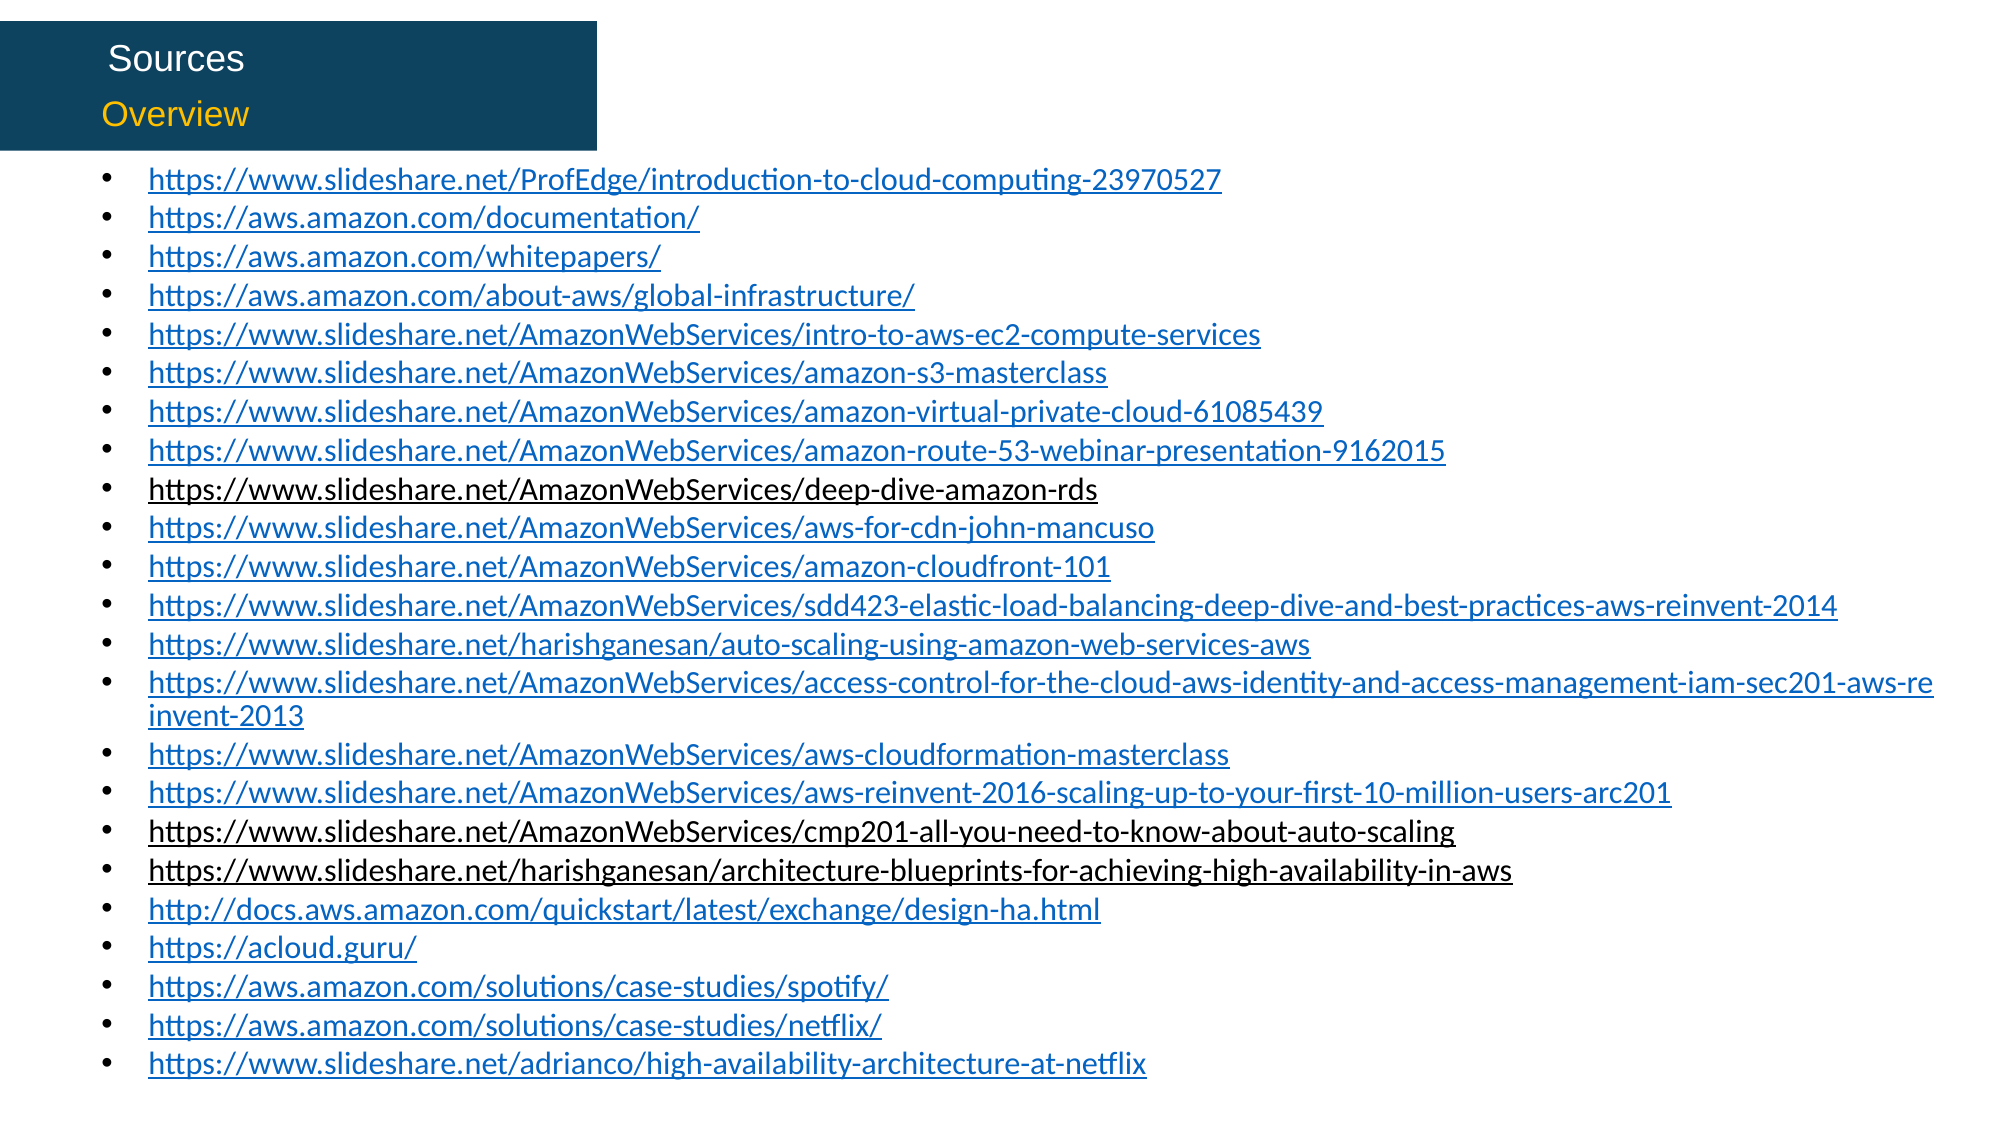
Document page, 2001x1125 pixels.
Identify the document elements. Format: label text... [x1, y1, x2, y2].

text_box Overview [86, 87, 507, 141]
text_box Sources [9, 27, 591, 87]
text_box https://www.slideshare.net/ProfEdge/introduction-to-cloud-computing-23970527 https://aws.amazon.com/documentation/ https://aws.amazon.com/whitepapers/ https://aws.amazon.com/about-aws/global-infrastructure/ https://www.slideshare.net/AmazonWebServices/intro-to-aws-ec2-compute-services https://www.slideshare.net/AmazonWebServices/amazon-s3-masterclass https://www.slideshare.net/AmazonWebServices/amazon-virtual-private-cloud-61085439 https://www.slideshare.net/AmazonWebServices/amazon-route-53-webinar-presentation-9162015 https://www.slideshare.net/AmazonWebServices/deep-dive-amazon-rds https://www.slideshare.net/AmazonWebServices/aws-for-cdn-john-mancuso https://www.slideshare.net/AmazonWebServices/amazon-cloudfront-101 https://www.slideshare.net/AmazonWebServices/sdd423-elastic-load-balancing-deep-dive-and-best-practices-aws-reinvent-2014 https://www.slideshare.net/harishganesan/auto-scaling-using-amazon-web-services-aws https://www.slideshare.net/AmazonWebServices/access-control-for-the-cloud-aws-identity-and-access-management-iam-sec201-aws-reinvent-2013 https://www.slideshare.net/AmazonWebServices/aws-cloudformation-masterclass https://www.slideshare.net/AmazonWebServices/aws-reinvent-2016-scaling-up-to-your-first-10-million-users-arc201 https://www.slideshare.net/AmazonWebServices/cmp201-all-you-need-to-know-about-auto-scaling https://www.slideshare.net/harishganesan/architecture-blueprints-for-achieving-high-availability-in-aws http://docs.aws.amazon.com/quickstart/latest/exchange/design-ha.html https://acloud.guru/ https://aws.amazon.com/solutions/case-studies/spotify/ https://aws.amazon.com/solutions/case-studies/netflix/ https://www.slideshare.net/adrianco/high-availability-architecture-at-netflix [86, 150, 1952, 1125]
text_box [0, 20, 598, 152]
